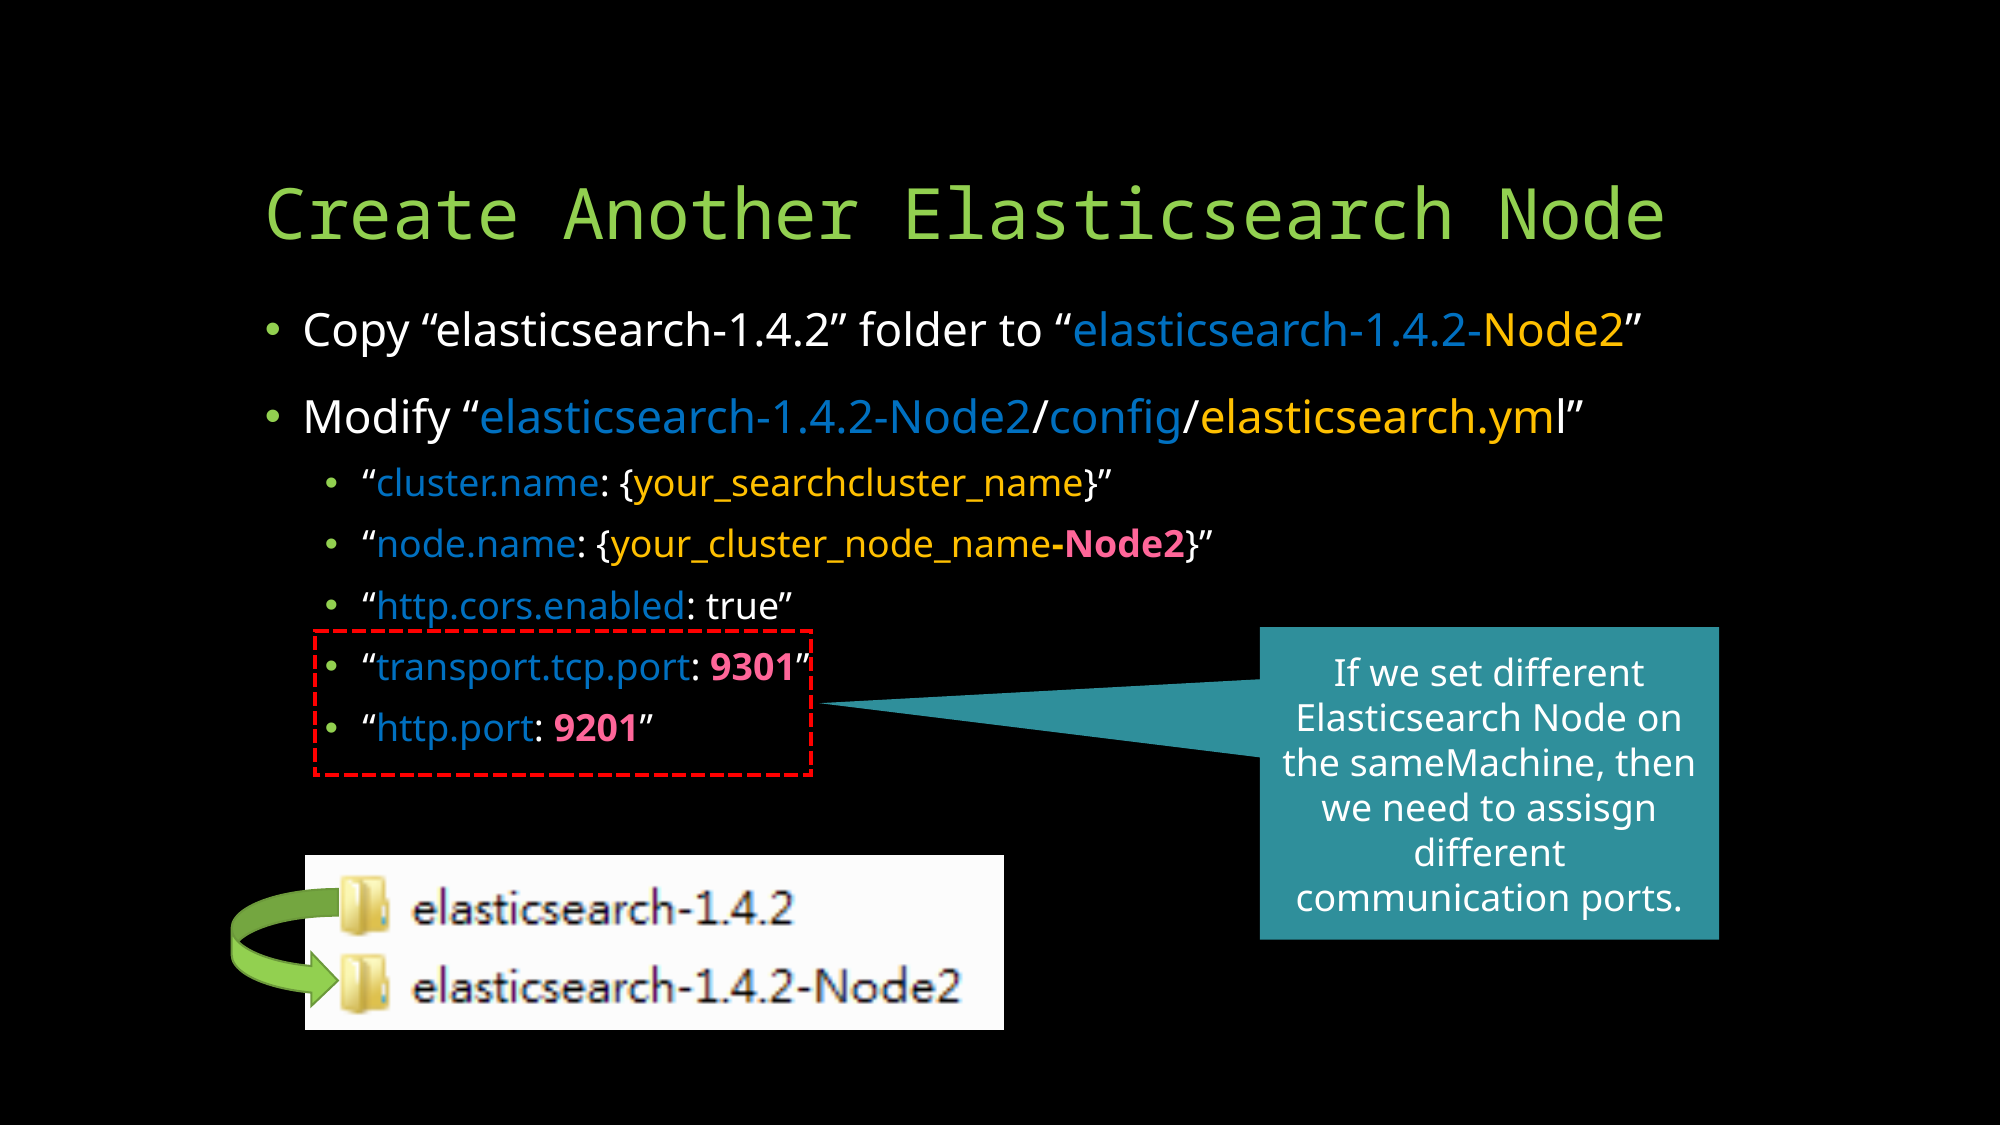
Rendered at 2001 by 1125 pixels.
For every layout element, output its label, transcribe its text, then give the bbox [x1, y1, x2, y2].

title Create Another Elasticsearch Node [249, 75, 1750, 263]
list Copy “elasticsearch-1.4.2” folder to “elasticsearch-1.4.2-Node2” Modify “elasticsearch-1.4.2-Node2/config/elasticsearch.yml” “cluster.name: {your_searchcluster_name}” “node.name: {your_cluster_node_name-Node2}” “http.cors.enabled: true” “transport.tcp.port: 9301” “http.port: 9201” [249, 299, 1780, 1047]
text_box If we set different Elasticsearch Node on the sameMachine, then we need to assisgn different communication ports. [819, 626, 1721, 941]
text_box [230, 889, 305, 993]
picture [305, 855, 1005, 1030]
text_box [314, 630, 812, 776]
